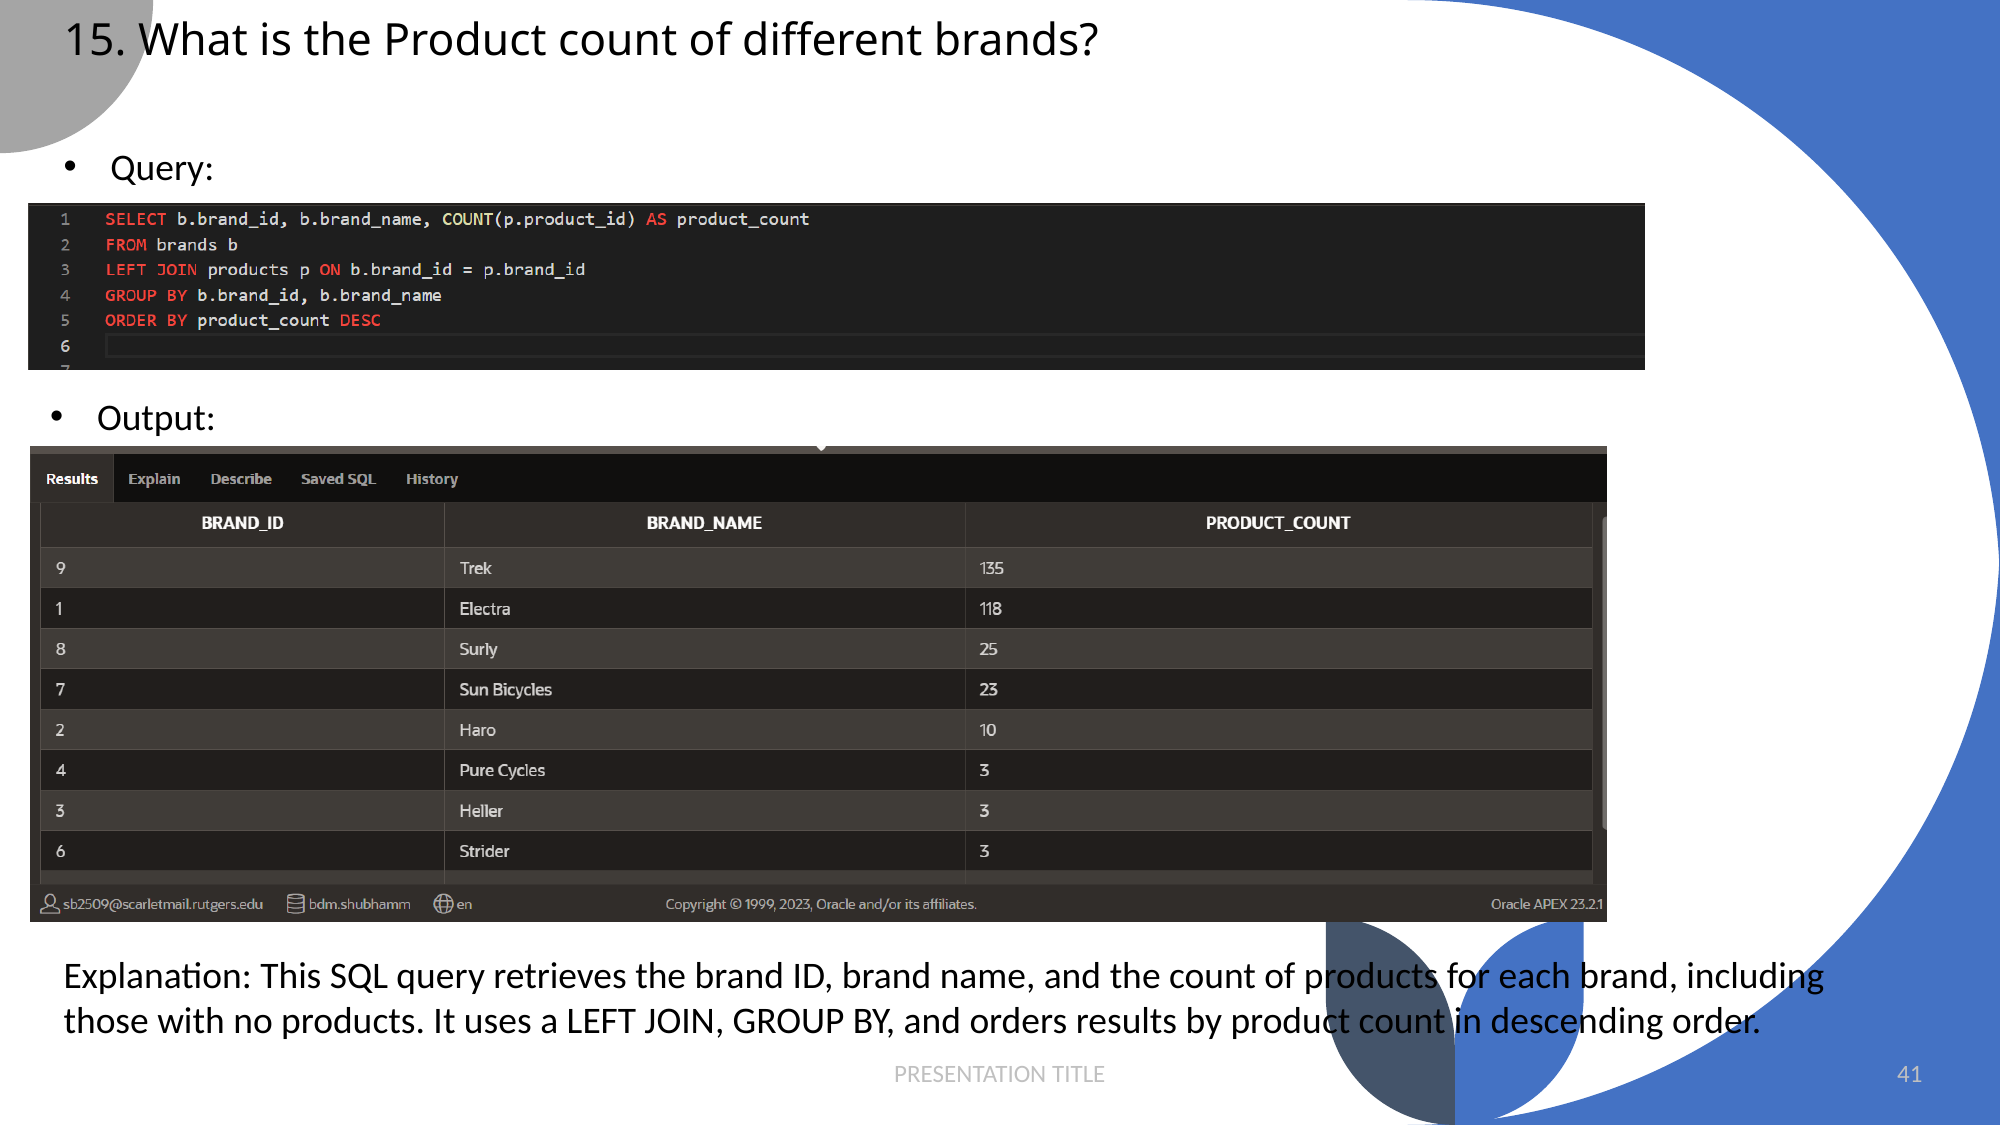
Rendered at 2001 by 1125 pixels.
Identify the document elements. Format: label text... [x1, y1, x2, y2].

picture [30, 446, 1607, 922]
picture [28, 203, 1645, 370]
text_box Explanation: This SQL query retrieves the brand ID, brand name, and the count of products for each brand, including those with no products. It uses a LEFT JOIN, GROUP BY, and orders results by product count in descending order. [48, 944, 1897, 1049]
text_box Output: [35, 385, 1036, 446]
title 15. What is the Product count of different brands? [48, 9, 1653, 74]
text_box Query: [48, 135, 1049, 196]
footer PRESENTATION TITLE [662, 1049, 1338, 1103]
slide_number 41 [1665, 1042, 1938, 1103]
